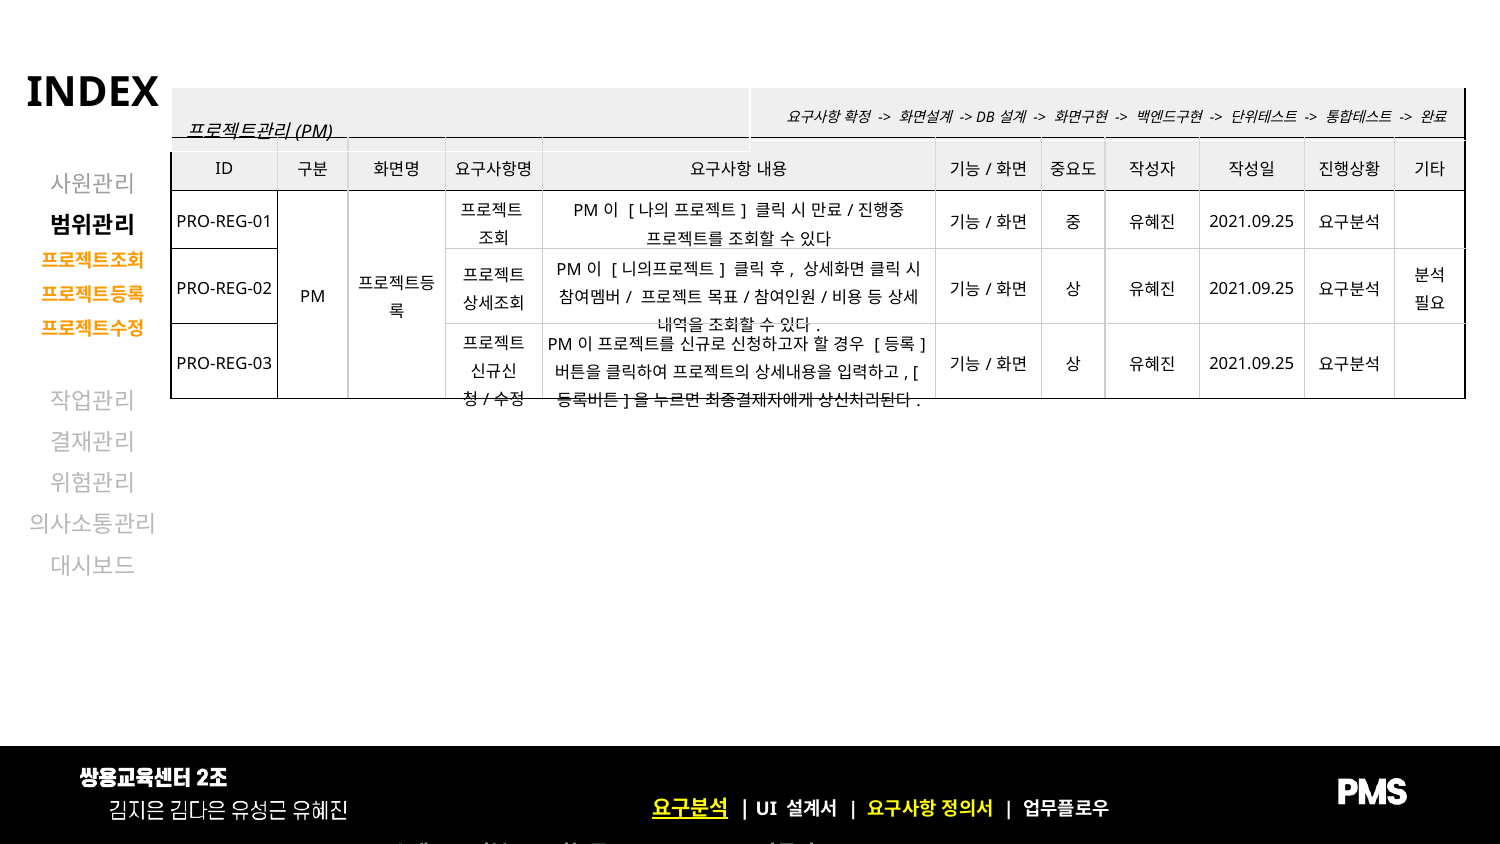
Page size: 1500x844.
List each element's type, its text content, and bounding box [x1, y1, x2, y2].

table_cell 작성자 [1106, 141, 1199, 190]
table_cell 중 [1042, 191, 1104, 248]
table_cell 기능/화면 [936, 324, 1041, 398]
table_cell 2021.09.25 [1200, 249, 1304, 323]
table_cell 상 [1042, 324, 1104, 398]
table_cell PM이 [나의 프로젝트] 클릭 시 만료/진행중 프로젝트를 조회할 수 있다 [543, 191, 935, 248]
table_cell 프로젝트 상세조회 [446, 249, 542, 323]
table_cell 프로젝트 조회 [446, 191, 542, 248]
text_box INDEX 사원관리 범위관리 프로젝트조회 프로젝트등록 프로젝트수정 작업관리 결재관리 위험관리 의사소통관리 대시보드 [7, 24, 179, 733]
table_cell 요구분석 [1305, 249, 1394, 323]
table_cell PRO-REG-02 [179, 249, 277, 323]
table_cell PM [278, 191, 347, 398]
table_cell 기능/화면 [936, 249, 1041, 323]
table_cell 화면명 [349, 152, 445, 190]
table_cell 중요도 [1042, 141, 1104, 190]
table_cell 요구사항 내용 [543, 141, 935, 190]
table_cell 작성일 [1200, 141, 1304, 190]
table_cell 요구분석 [1305, 191, 1394, 248]
table_cell PM이 프로젝트를 신규로 신청하고자 할 경우 [등록]버튼을 클릭하여 프로젝트의 상세내용을 입력하고, [등록버튼]을 누르면 최종결제자에게 상신처리된다. [543, 324, 935, 398]
table_cell PRO-REG-03 [179, 324, 277, 398]
table_cell 구분 [278, 152, 347, 190]
table_cell ID [179, 152, 277, 190]
table_cell 2021.09.25 [1200, 324, 1304, 398]
table_cell 유혜진 [1106, 249, 1199, 323]
table_header 요구사항 확정 -> 화면설계 -> DB설계 -> 화면구현 -> 백엔드구현 -> 단위테스트 -> 통합테스트 -> 완료 [751, 88, 1482, 140]
table_cell PRO-REG-01 [179, 191, 277, 248]
table_cell 진행상황 [1305, 141, 1394, 190]
table_cell 유혜진 [1106, 324, 1199, 398]
table_cell 프로젝트 신규신청/수정 [446, 324, 542, 398]
table_cell 기타 [1395, 141, 1464, 190]
table_cell 기능/화면 [936, 191, 1041, 248]
table_cell 분석 필요 [1395, 249, 1464, 323]
table_cell 프로젝트등록 [349, 191, 445, 398]
table_cell 요구분석 [1305, 324, 1394, 398]
table_cell [1395, 191, 1464, 248]
table_cell [1395, 324, 1464, 398]
picture [0, 746, 1500, 844]
table_cell 유혜진 [1106, 191, 1199, 248]
table_cell 상 [1042, 249, 1104, 323]
table_header 프로젝트관리(PM) [179, 88, 749, 151]
table_cell 요구사항명 [446, 152, 542, 190]
table_cell PM이 [니의프로젝트] 클릭 후, 상세화면 클릭 시 참여멤버/ 프로젝트 목표/참여인원/비용 등 상세 내역을 조회할 수 있다. [543, 249, 935, 323]
table_cell 2021.09.25 [1200, 191, 1304, 248]
table_cell 기능/화면 [936, 141, 1041, 190]
